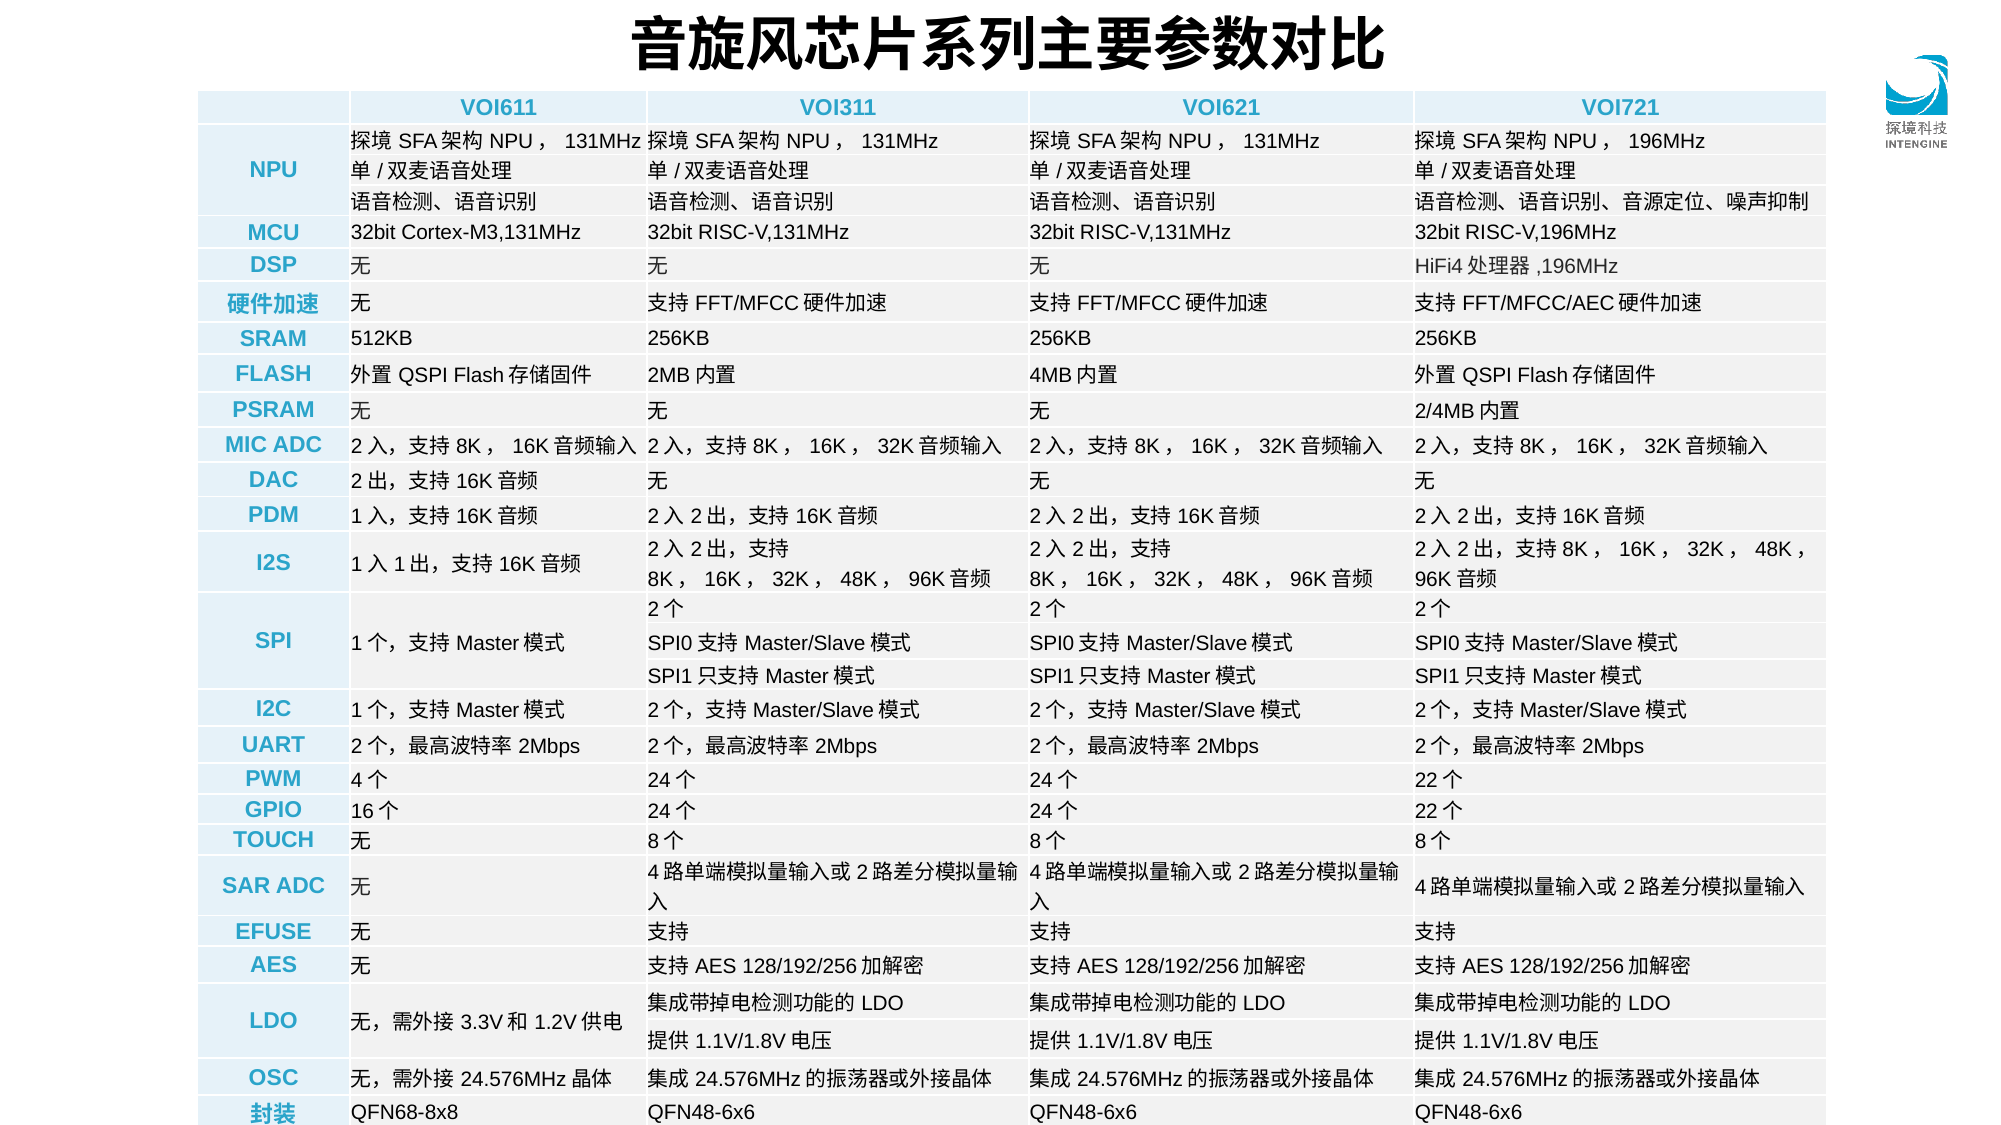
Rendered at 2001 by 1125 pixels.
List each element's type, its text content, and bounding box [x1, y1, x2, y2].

table_cell 8个 [648, 825, 1028, 854]
table_cell 无 [648, 249, 1028, 280]
table_cell 2个，最高波特率2Mbps [1030, 727, 1413, 762]
table_cell 支持FFT/MFCC/AEC硬件加速 [1415, 282, 1826, 321]
table_cell 24个 [1030, 795, 1413, 823]
table_cell 无 [351, 282, 646, 321]
table_header VOI611 [351, 91, 646, 123]
table_cell 2入2出，支持8K，16K，32K，48K，96K音频 [648, 532, 1028, 591]
table_header VOI721 [1415, 91, 1826, 123]
table_cell 2入，支持8K，16K，32K音频输入 [1415, 428, 1826, 461]
table_cell 无，需外接24.576MHz晶体 [351, 1059, 646, 1094]
table_cell 封装 [198, 1096, 349, 1125]
table_cell 2个，最高波特率2Mbps [1415, 727, 1826, 762]
table_cell 32bit Cortex-M3,131MHz [351, 216, 646, 247]
table_cell 支持 [648, 916, 1028, 945]
table_cell DAC [198, 463, 349, 496]
table_cell 4路单端模拟量输入或2路差分模拟量输入 [1030, 856, 1413, 915]
table_cell DSP [198, 249, 349, 280]
table_cell SAR ADC [198, 856, 349, 915]
table_cell 1入1出，支持16K音频 [351, 532, 646, 591]
table_cell SPI0支持Master/Slave模式 [648, 623, 1028, 658]
table_cell 提供1.1V/1.8V电压 [1415, 1020, 1826, 1057]
table_cell 1个，支持Master模式 [351, 690, 646, 725]
table_cell 8个 [1415, 825, 1826, 854]
table_cell 提供1.1V/1.8V电压 [648, 1020, 1028, 1057]
table_cell 1个，支持Master模式 [351, 593, 646, 688]
table_cell 无 [351, 916, 646, 945]
table_cell I2C [198, 690, 349, 725]
table_cell SPI1只支持Master模式 [1030, 660, 1413, 688]
table_cell 无 [1415, 463, 1826, 496]
table_cell 单/双麦语音处理 [1030, 155, 1413, 184]
table_cell OSC [198, 1059, 349, 1094]
table_header VOI621 [1030, 91, 1413, 123]
table_cell MCU [198, 216, 349, 247]
table_cell 2个，最高波特率2Mbps [648, 727, 1028, 762]
table_cell QFN68-8x8 [351, 1096, 646, 1125]
table_cell 2个 [648, 593, 1028, 622]
table_cell 无 [351, 249, 646, 280]
table_cell 外置QSPI Flash存储固件 [1415, 355, 1826, 391]
table_cell 语音检测、语音识别 [351, 186, 646, 215]
table_cell 2个 [1030, 593, 1413, 622]
picture [1885, 110, 1948, 149]
table_cell 2入2出，支持16K音频 [648, 497, 1028, 530]
table_cell 集成带掉电检测功能的LDO [648, 984, 1028, 1018]
table_cell 语音检测、语音识别 [1030, 186, 1413, 215]
table_cell 2个，最高波特率2Mbps [351, 727, 646, 762]
table_cell QFN48-6x6 [648, 1096, 1028, 1125]
table_cell 支持FFT/MFCC硬件加速 [1030, 282, 1413, 321]
table_cell 4MB内置 [1030, 355, 1413, 391]
table_cell SPI0支持Master/Slave模式 [1030, 623, 1413, 658]
table_cell SPI1只支持Master模式 [1415, 660, 1826, 688]
table_cell QFN48-6x6 [1415, 1096, 1826, 1125]
table_cell 无，需外接3.3V和1.2V供电 [351, 984, 646, 1057]
table_cell EFUSE [198, 916, 349, 945]
table_cell 2入2出，支持16K音频 [1030, 497, 1413, 530]
table_cell 提供1.1V/1.8V电压 [1030, 1020, 1413, 1057]
table_cell 32bit RISC-V,196MHz [1415, 216, 1826, 247]
table_cell 2入，支持8K，16K音频输入 [351, 428, 646, 461]
table_cell FLASH [198, 355, 349, 391]
table_cell HiFi4处理器,196MHz [1415, 249, 1826, 280]
table_cell 256KB [1415, 323, 1826, 353]
table_cell 256KB [648, 323, 1028, 353]
table_cell PWM [198, 764, 349, 793]
table_cell 2出，支持16K音频 [351, 463, 646, 496]
table_header [198, 91, 349, 123]
table_cell 无 [351, 825, 646, 854]
table_cell MIC ADC [198, 428, 349, 461]
table_cell 2入2出，支持8K，16K，32K，48K，96K音频 [1030, 532, 1413, 591]
table_cell 支持 [1415, 916, 1826, 945]
table_cell 4路单端模拟量输入或2路差分模拟量输入 [648, 856, 1028, 915]
table_cell 支持FFT/MFCC硬件加速 [648, 282, 1028, 321]
table_cell 单/双麦语音处理 [1415, 155, 1826, 184]
table_cell 无 [351, 947, 646, 982]
table_cell 无 [648, 393, 1028, 426]
table_cell 22个 [1415, 764, 1826, 793]
table_cell 探境SFA架构NPU，131MHz [1030, 125, 1413, 154]
table_cell 语音检测、语音识别 [648, 186, 1028, 215]
table_cell 512KB [351, 323, 646, 353]
table_cell GPIO [198, 795, 349, 823]
table_cell 支持AES 128/192/256加解密 [648, 947, 1028, 982]
table_cell 8个 [1030, 825, 1413, 854]
table_cell LDO [198, 984, 349, 1057]
table_cell 2个 [1415, 593, 1826, 622]
table_cell 单/双麦语音处理 [648, 155, 1028, 184]
table_cell 集成带掉电检测功能的LDO [1030, 984, 1413, 1018]
table_cell 无 [648, 463, 1028, 496]
table_cell 2入，支持8K，16K，32K音频输入 [1030, 428, 1413, 461]
table_cell QFN48-6x6 [1030, 1096, 1413, 1125]
table_cell NPU [198, 125, 349, 215]
table_cell 22个 [1415, 795, 1826, 823]
table_cell 4个 [351, 764, 646, 793]
table_cell 256KB [1030, 323, 1413, 353]
table_cell 硬件加速 [198, 282, 349, 321]
table_cell 集成24.576MHz的振荡器或外接晶体 [1415, 1059, 1826, 1094]
table_cell 支持AES 128/192/256加解密 [1415, 947, 1826, 982]
table_cell 探境SFA架构NPU，131MHz [648, 125, 1028, 154]
table_cell 外置QSPI Flash存储固件 [351, 355, 646, 391]
table_cell 集成24.576MHz的振荡器或外接晶体 [648, 1059, 1028, 1094]
table_cell 4路单端模拟量输入或2路差分模拟量输入 [1415, 856, 1826, 915]
table_cell 2个，支持Master/Slave模式 [1030, 690, 1413, 725]
table_cell SPI0支持Master/Slave模式 [1415, 623, 1826, 658]
table_cell 2入2出，支持16K音频 [1415, 497, 1826, 530]
table_cell 单/双麦语音处理 [351, 155, 646, 184]
table_header VOI311 [648, 91, 1028, 123]
table_cell 32bit RISC-V,131MHz [1030, 216, 1413, 247]
table_cell AES [198, 947, 349, 982]
table_cell 探境SFA架构NPU，131MHz [351, 125, 646, 154]
table_cell UART [198, 727, 349, 762]
table_cell 集成24.576MHz的振荡器或外接晶体 [1030, 1059, 1413, 1094]
table_cell 2MB内置 [648, 355, 1028, 391]
title 音旋风芯片系列主要参数对比 [7, 7, 2000, 93]
table_cell 1入，支持16K音频 [351, 497, 646, 530]
table_cell PDM [198, 497, 349, 530]
table_cell 集成带掉电检测功能的LDO [1415, 984, 1826, 1018]
table_cell 探境SFA架构NPU，196MHz [1415, 125, 1826, 154]
table_cell 无 [1030, 463, 1413, 496]
table_cell SPI [198, 593, 349, 688]
table_cell 2入，支持8K，16K，32K音频输入 [648, 428, 1028, 461]
table_cell 16个 [351, 795, 646, 823]
table_cell 无 [1030, 249, 1413, 280]
table_cell 2入2出，支持8K，16K，32K，48K，96K音频 [1415, 532, 1826, 591]
table_cell SPI1只支持Master模式 [648, 660, 1028, 688]
table_cell 2个，支持Master/Slave模式 [648, 690, 1028, 725]
table_cell 支持 [1030, 916, 1413, 945]
table_cell 2/4MB内置 [1415, 393, 1826, 426]
table_cell I2S [198, 532, 349, 591]
table_cell 32bit RISC-V,131MHz [648, 216, 1028, 247]
table_cell 无 [351, 856, 646, 915]
table_cell TOUCH [198, 825, 349, 854]
table_cell 无 [1030, 393, 1413, 426]
table_cell 24个 [1030, 764, 1413, 793]
table_cell 支持AES 128/192/256加解密 [1030, 947, 1413, 982]
table_cell PSRAM [198, 393, 349, 426]
table_cell 语音检测、语音识别、音源定位、噪声抑制 [1415, 186, 1826, 215]
table_cell 2个，支持Master/Slave模式 [1415, 690, 1826, 725]
table_cell 无 [351, 393, 646, 426]
table_cell 24个 [648, 795, 1028, 823]
table_cell 24个 [648, 764, 1028, 793]
table_cell SRAM [198, 323, 349, 353]
picture [1885, 54, 1948, 101]
